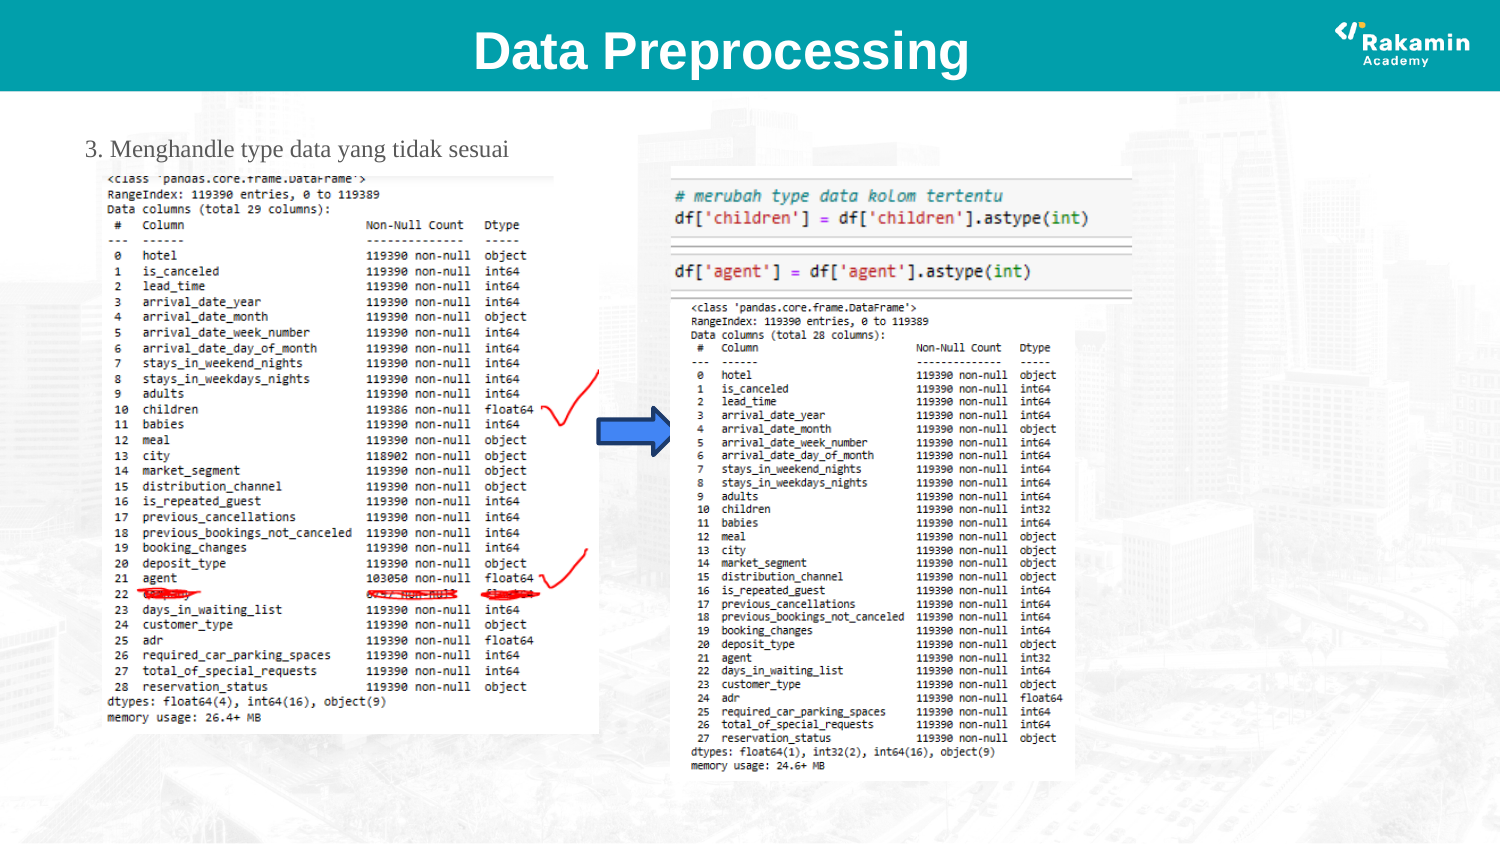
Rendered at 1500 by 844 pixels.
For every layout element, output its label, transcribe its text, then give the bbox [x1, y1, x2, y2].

list 3. Menghandle type data yang tidak sesuai [51, 113, 1449, 750]
text_box [602, 405, 665, 458]
text_box Data Preprocessing [76, 1, 1368, 96]
picture [0, 0, 1500, 844]
